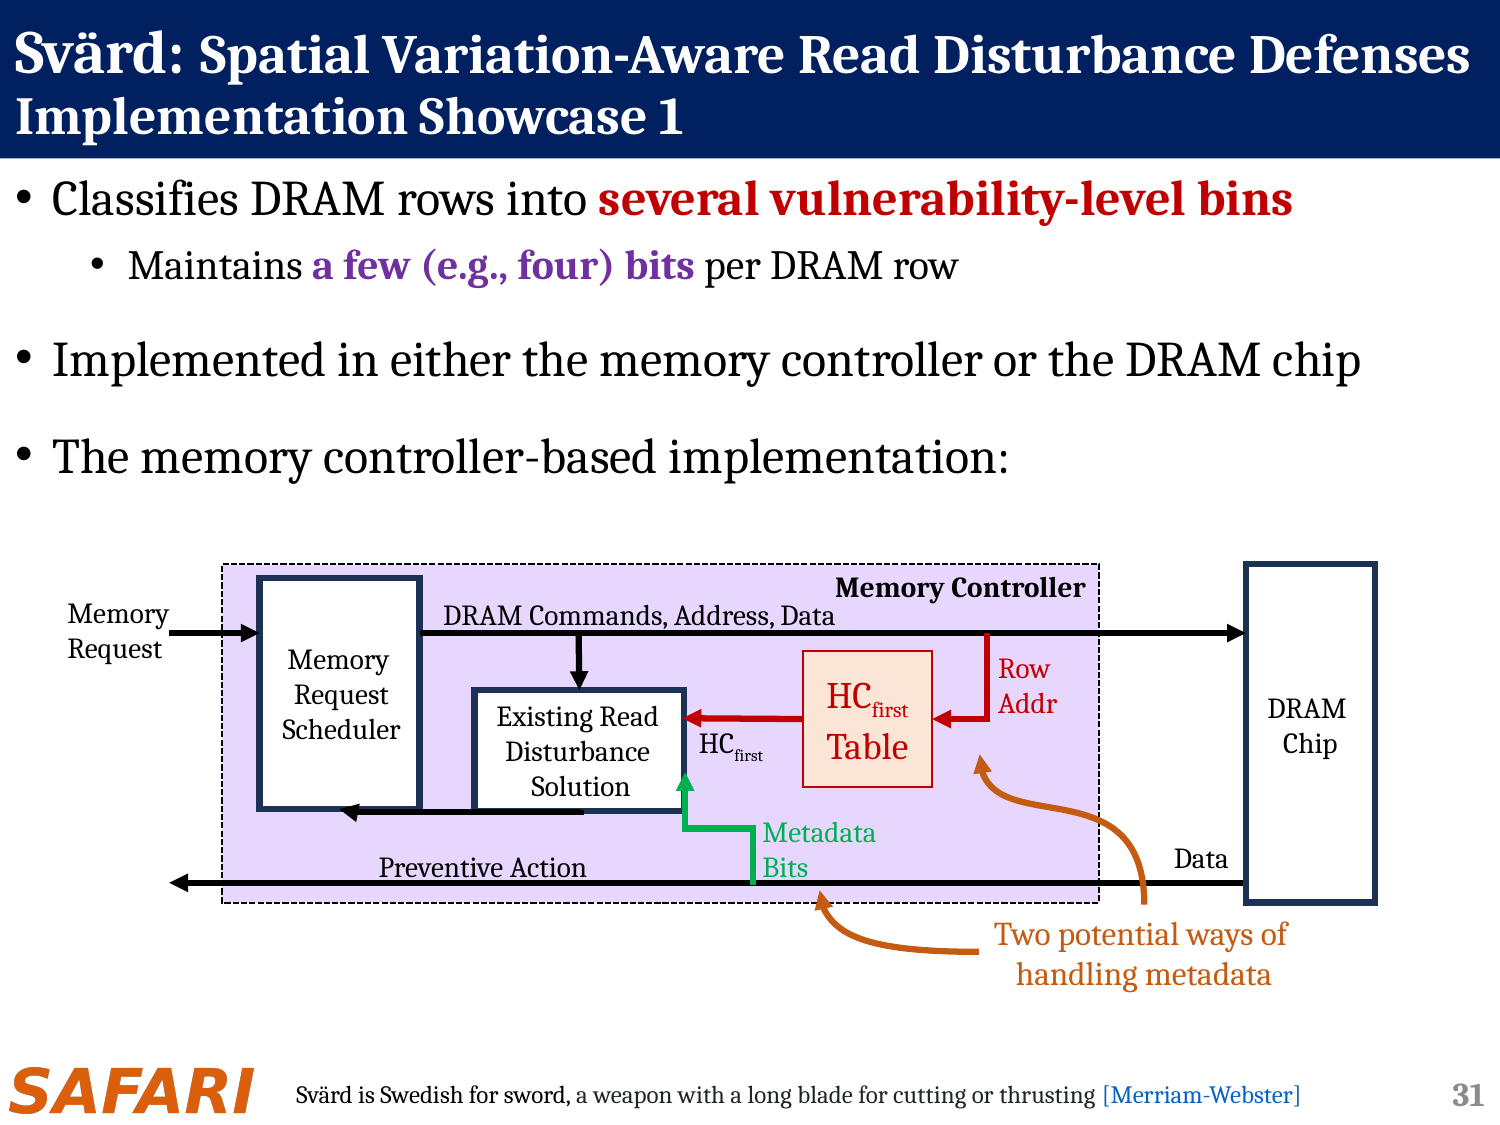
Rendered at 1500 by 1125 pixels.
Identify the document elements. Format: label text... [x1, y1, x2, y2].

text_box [682, 632, 1075, 787]
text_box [50, 560, 1375, 903]
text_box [339, 635, 685, 892]
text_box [819, 754, 1321, 1001]
text_box Svärd is Swedish for sword, a weapon with a long blade for cutting or thrusting [Merriam-Webster] [281, 1070, 1375, 1116]
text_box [685, 772, 819, 892]
list Classifies DRAM rows into several vulnerability-level bins Maintains a few (e.g., four) bits per DRAM row Implemented in either the memory controller or the DRAM chip The memory controller-based implementation: [0, 158, 1500, 1034]
title Svärd: Spatial Variation-Aware Read Disturbance Defenses Implementation Showcase 1 [0, 0, 1500, 158]
picture [9, 1067, 254, 1114]
slide_number 30 [1162, 1063, 1500, 1124]
